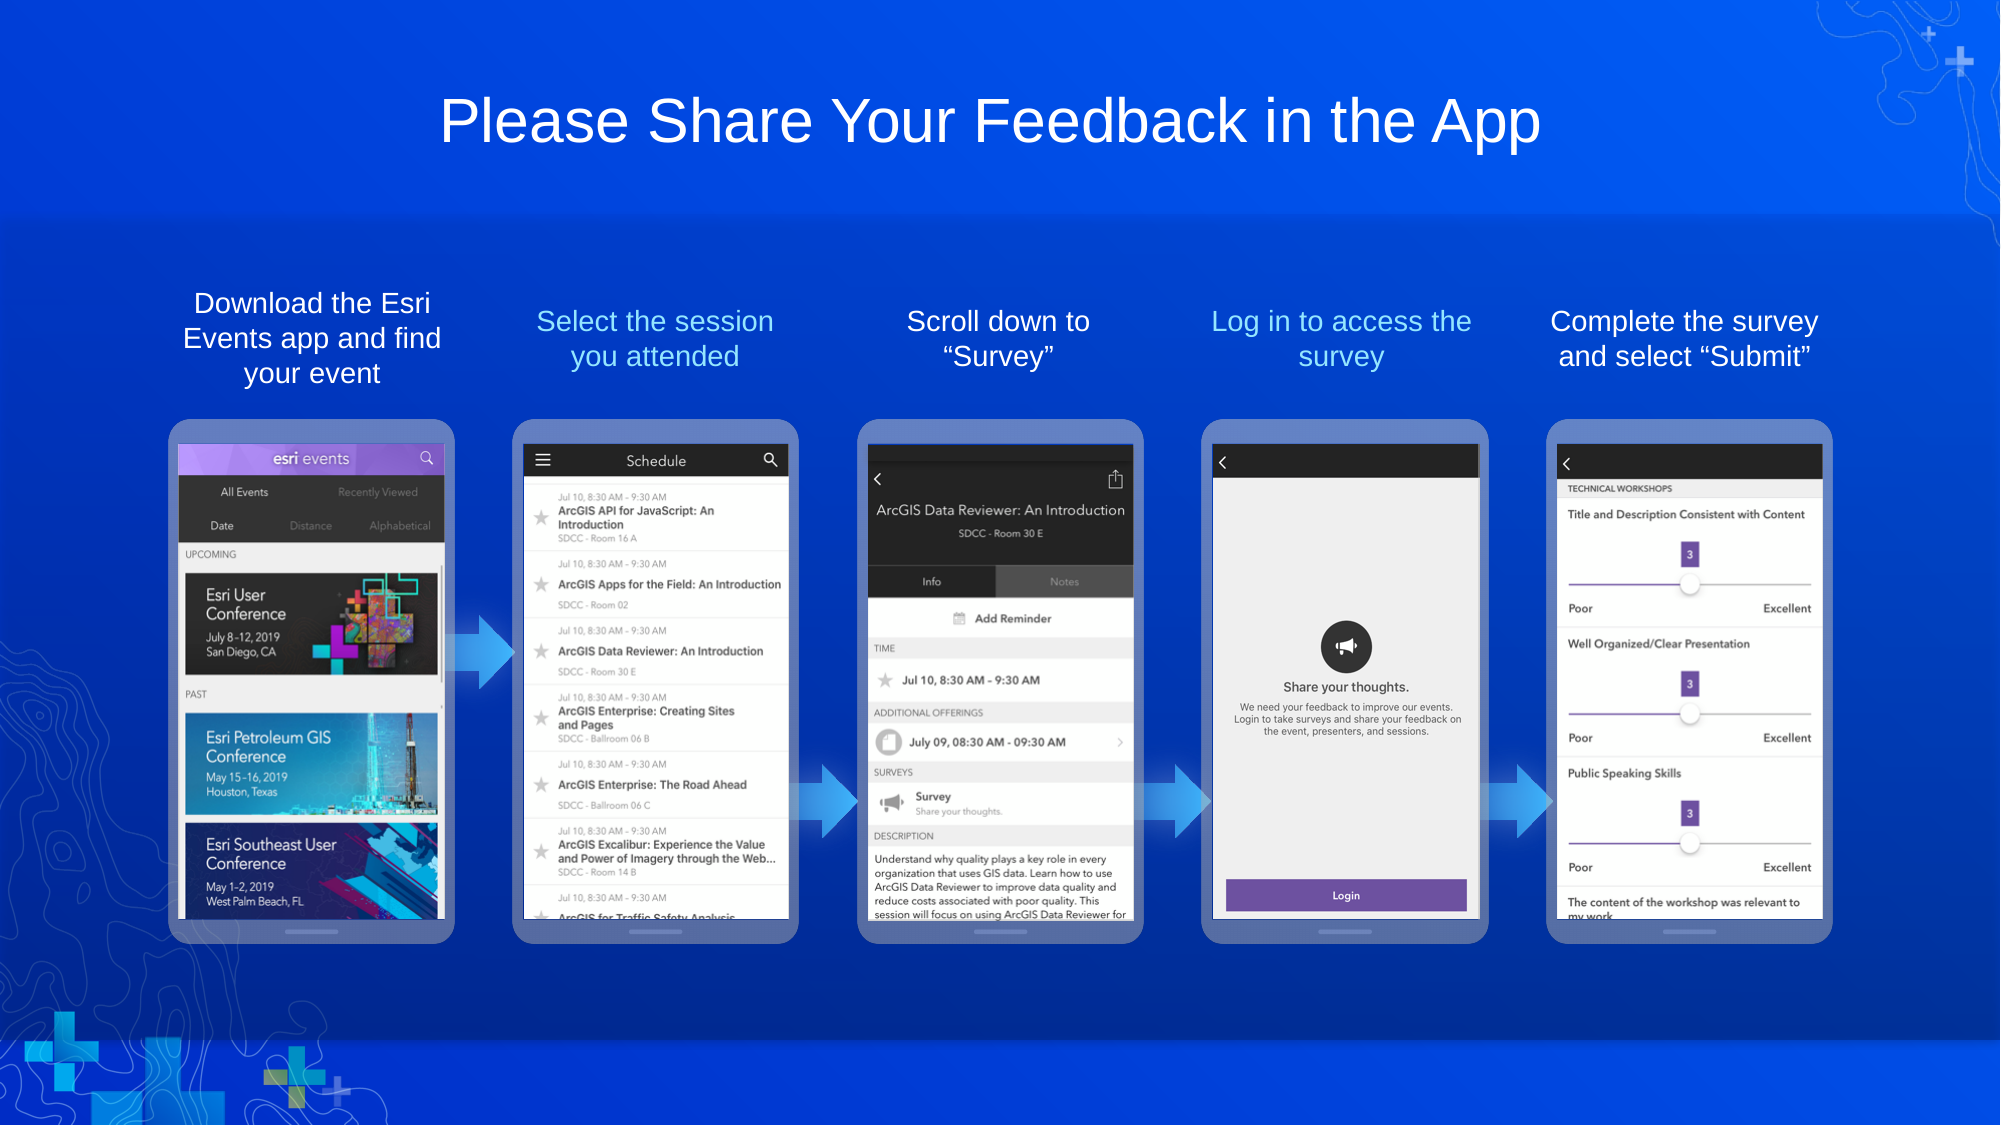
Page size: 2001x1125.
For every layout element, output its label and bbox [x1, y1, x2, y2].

text_box [1920, 26, 1974, 77]
picture [0, 419, 464, 1125]
picture [1201, 419, 1489, 944]
picture [857, 419, 1144, 944]
picture [512, 419, 800, 944]
text_box [0, 0, 2000, 1125]
picture [1546, 419, 1834, 944]
picture [1536, 0, 2000, 275]
